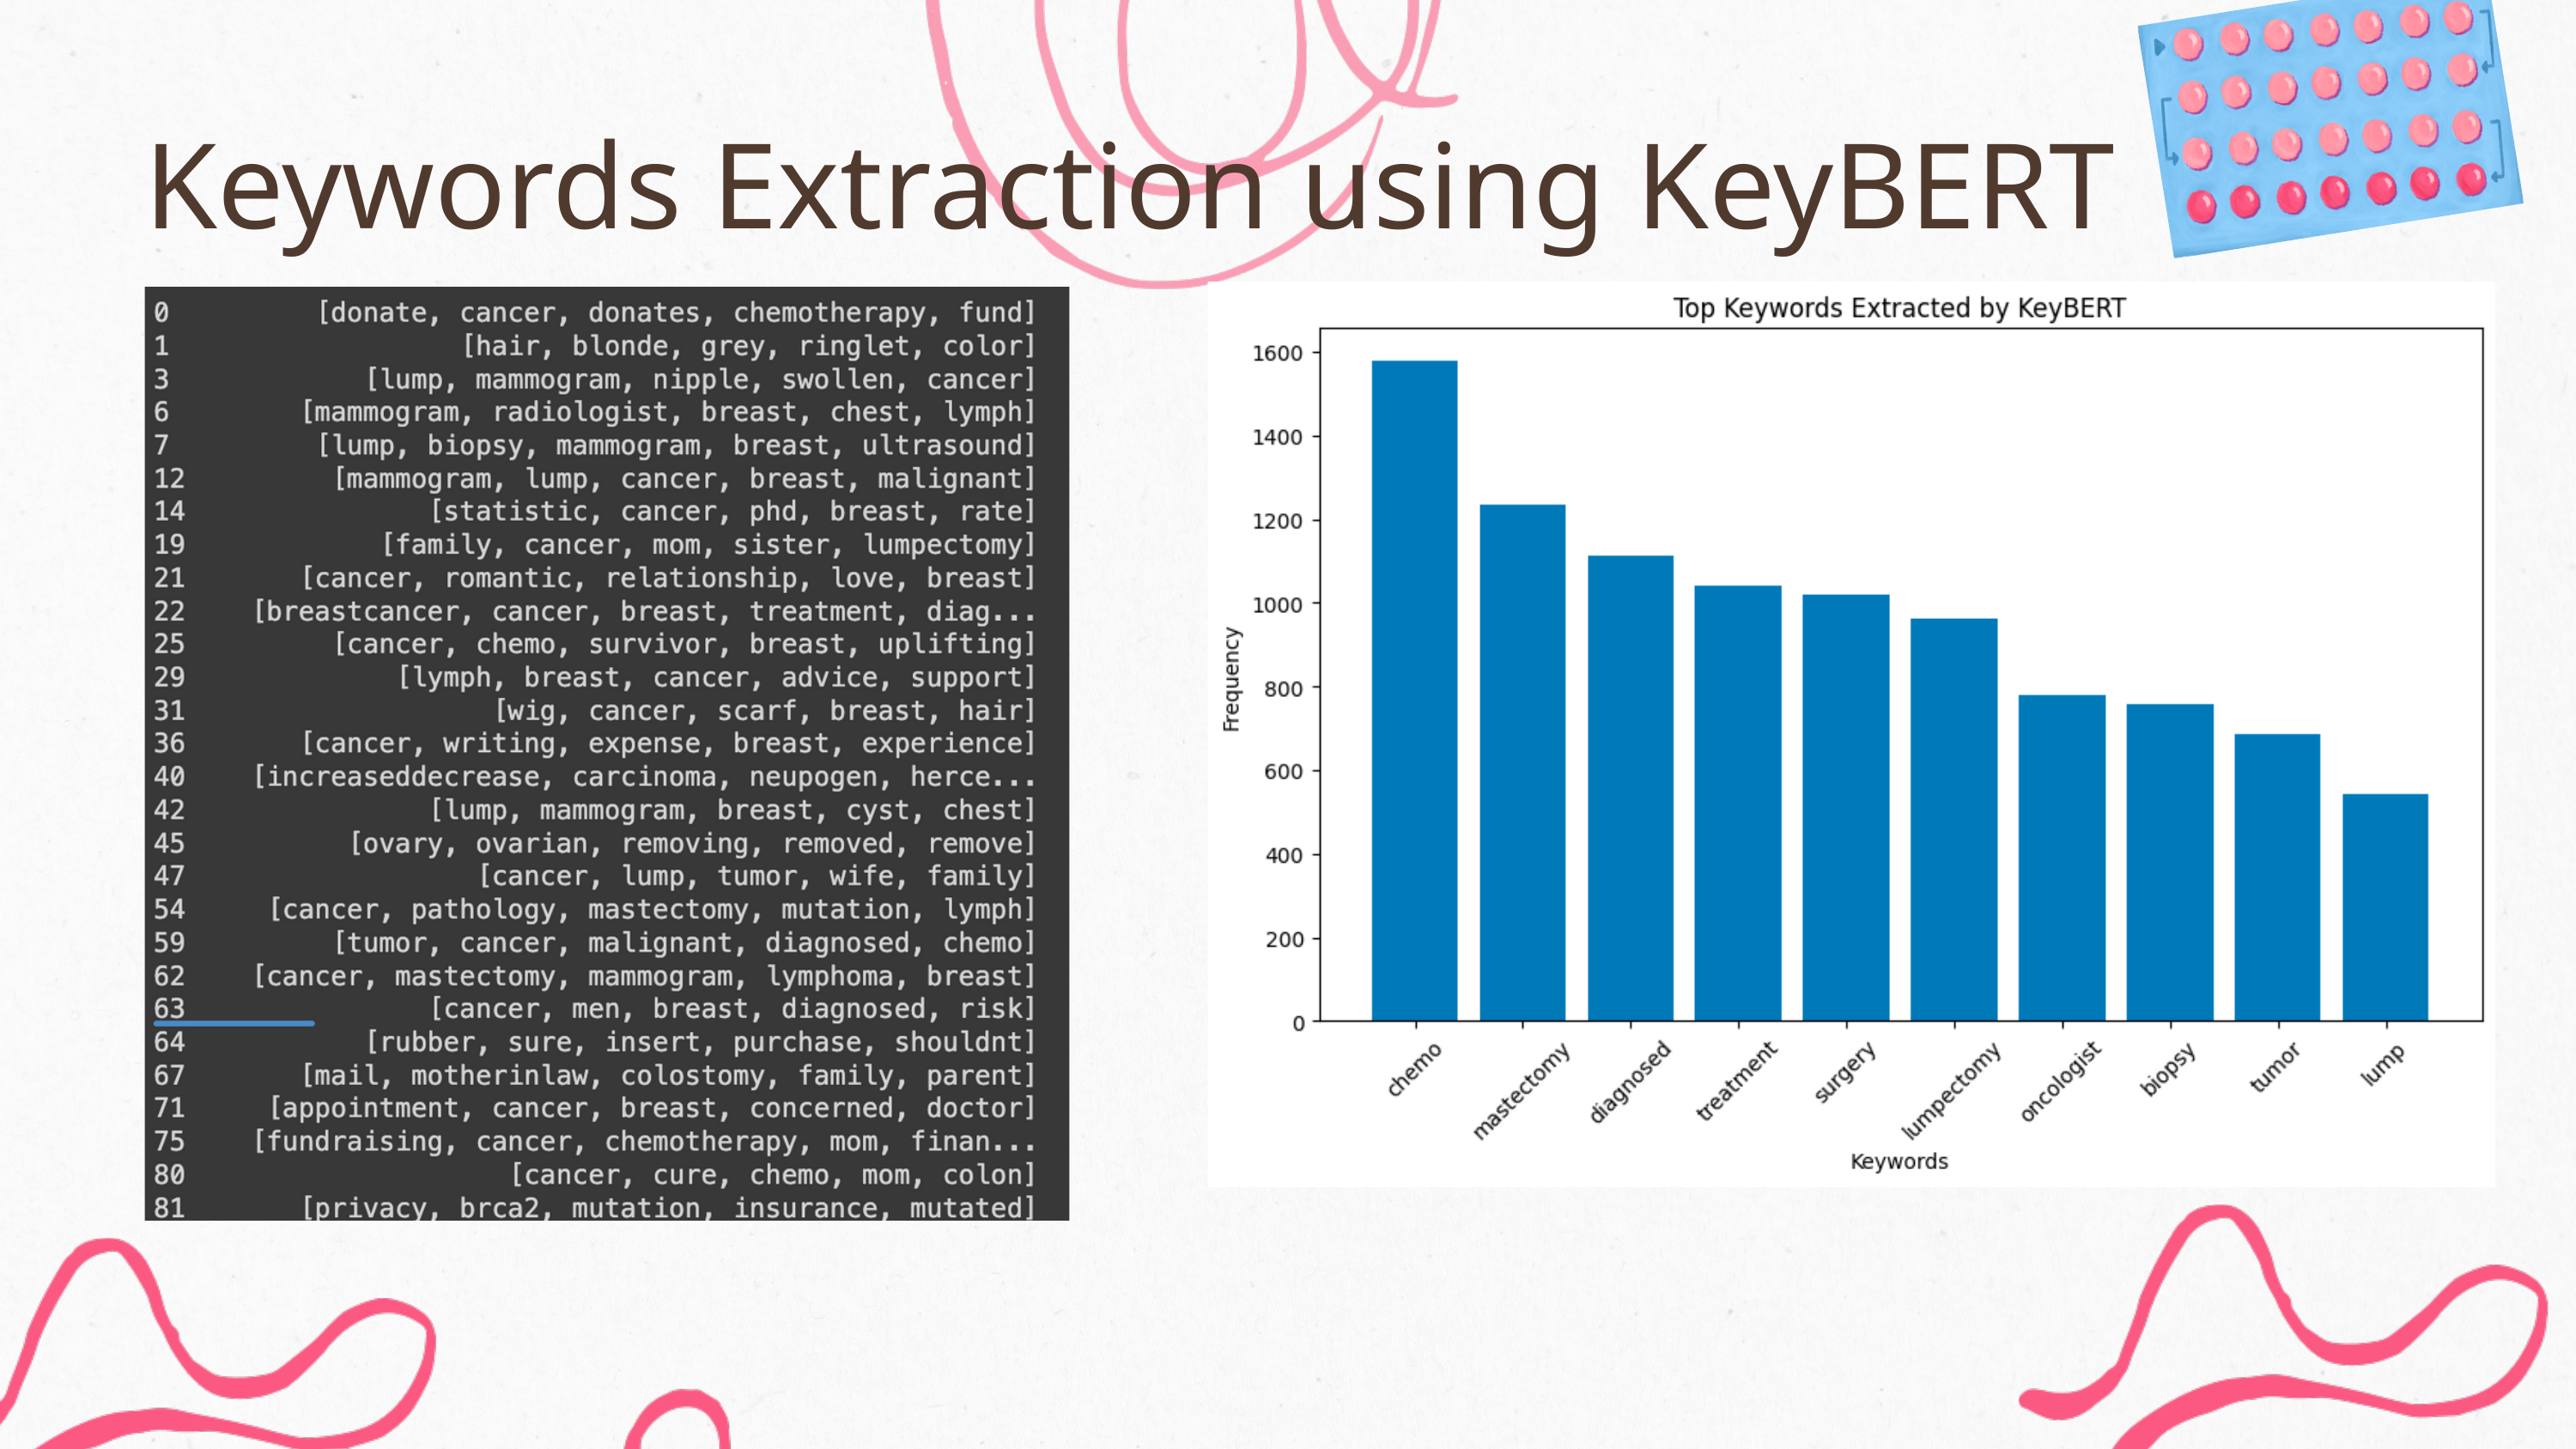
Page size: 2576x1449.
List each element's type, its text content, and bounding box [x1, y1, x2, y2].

text_box [144, 287, 1070, 1221]
text_box [2019, 1204, 2576, 1449]
text_box Keywords Extraction using KeyBERT [144, 121, 2432, 253]
text_box [2173, 253, 2210, 259]
text_box [0, 0, 2576, 1449]
text_box [921, 253, 1459, 290]
text_box [1207, 282, 2496, 1187]
text_box [2136, 0, 2524, 218]
text_box [0, 1238, 732, 1449]
text_box [921, 0, 1459, 121]
